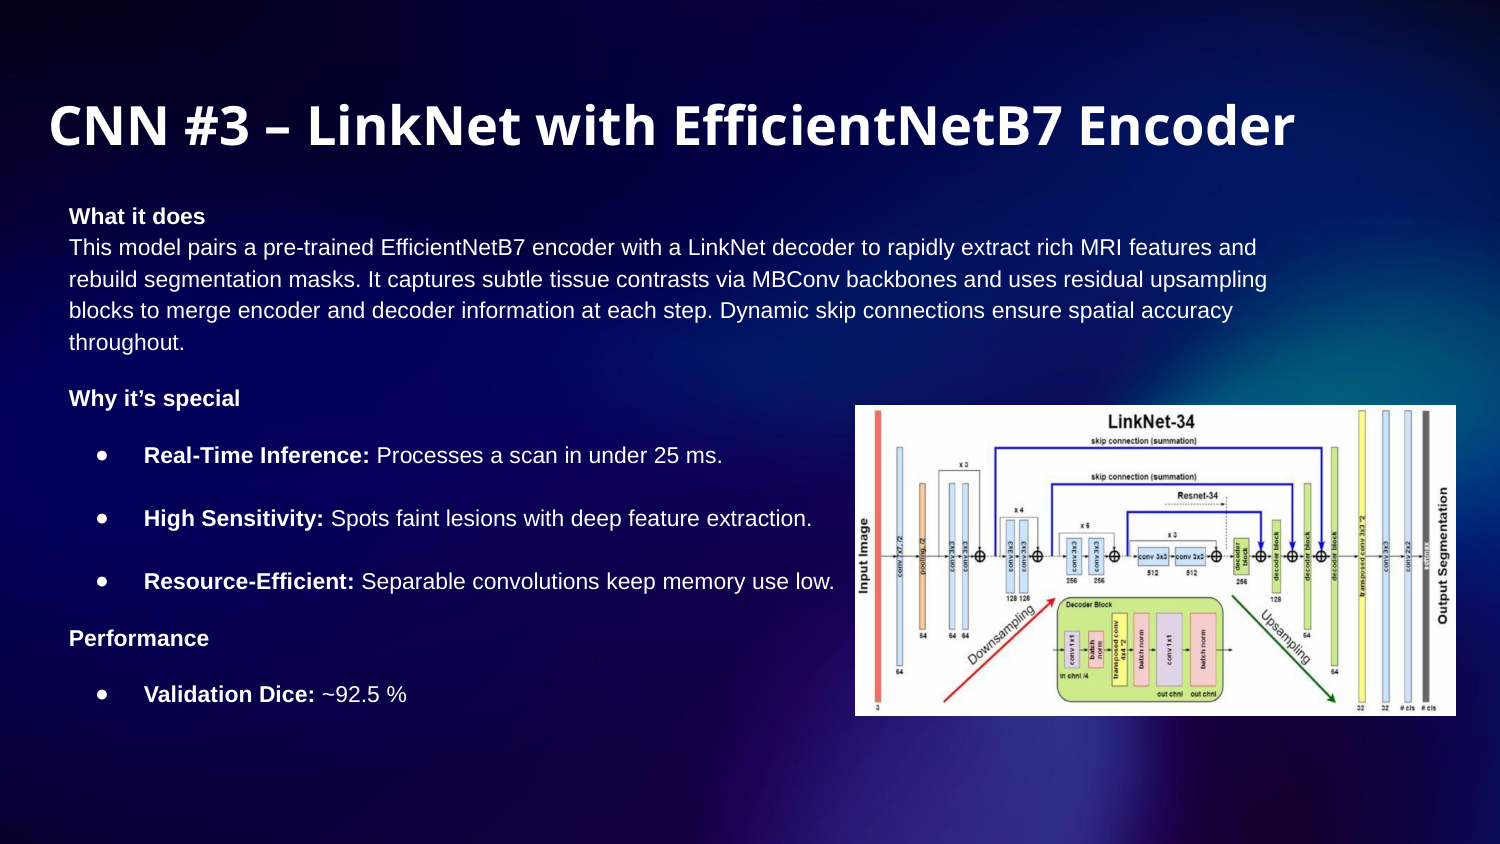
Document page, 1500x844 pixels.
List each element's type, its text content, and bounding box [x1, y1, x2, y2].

picture [0, 0, 1500, 844]
list What it does This model pairs a pre-trained EfficientNetB7 encoder with a LinkNet decoder to rapidly extract rich MRI features and rebuild segmentation masks. It captures subtle tissue contrasts via MBConv backbones and uses residual upsampling blocks to merge encoder and decoder information at each step. Dynamic skip connections ensure spatial accuracy throughout. Why it’s special Real-Time Inference: Processes a scan in under 25 ms. High Sensitivity: Spots faint lesions with deep feature extraction. Resource-Efficient: Separable convolutions keep memory use low. Performance Validation Dice: ~92.5 % [53, 182, 1318, 768]
title CNN #3 – LinkNet with EfficientNetB7 Encoder [33, 76, 1467, 169]
